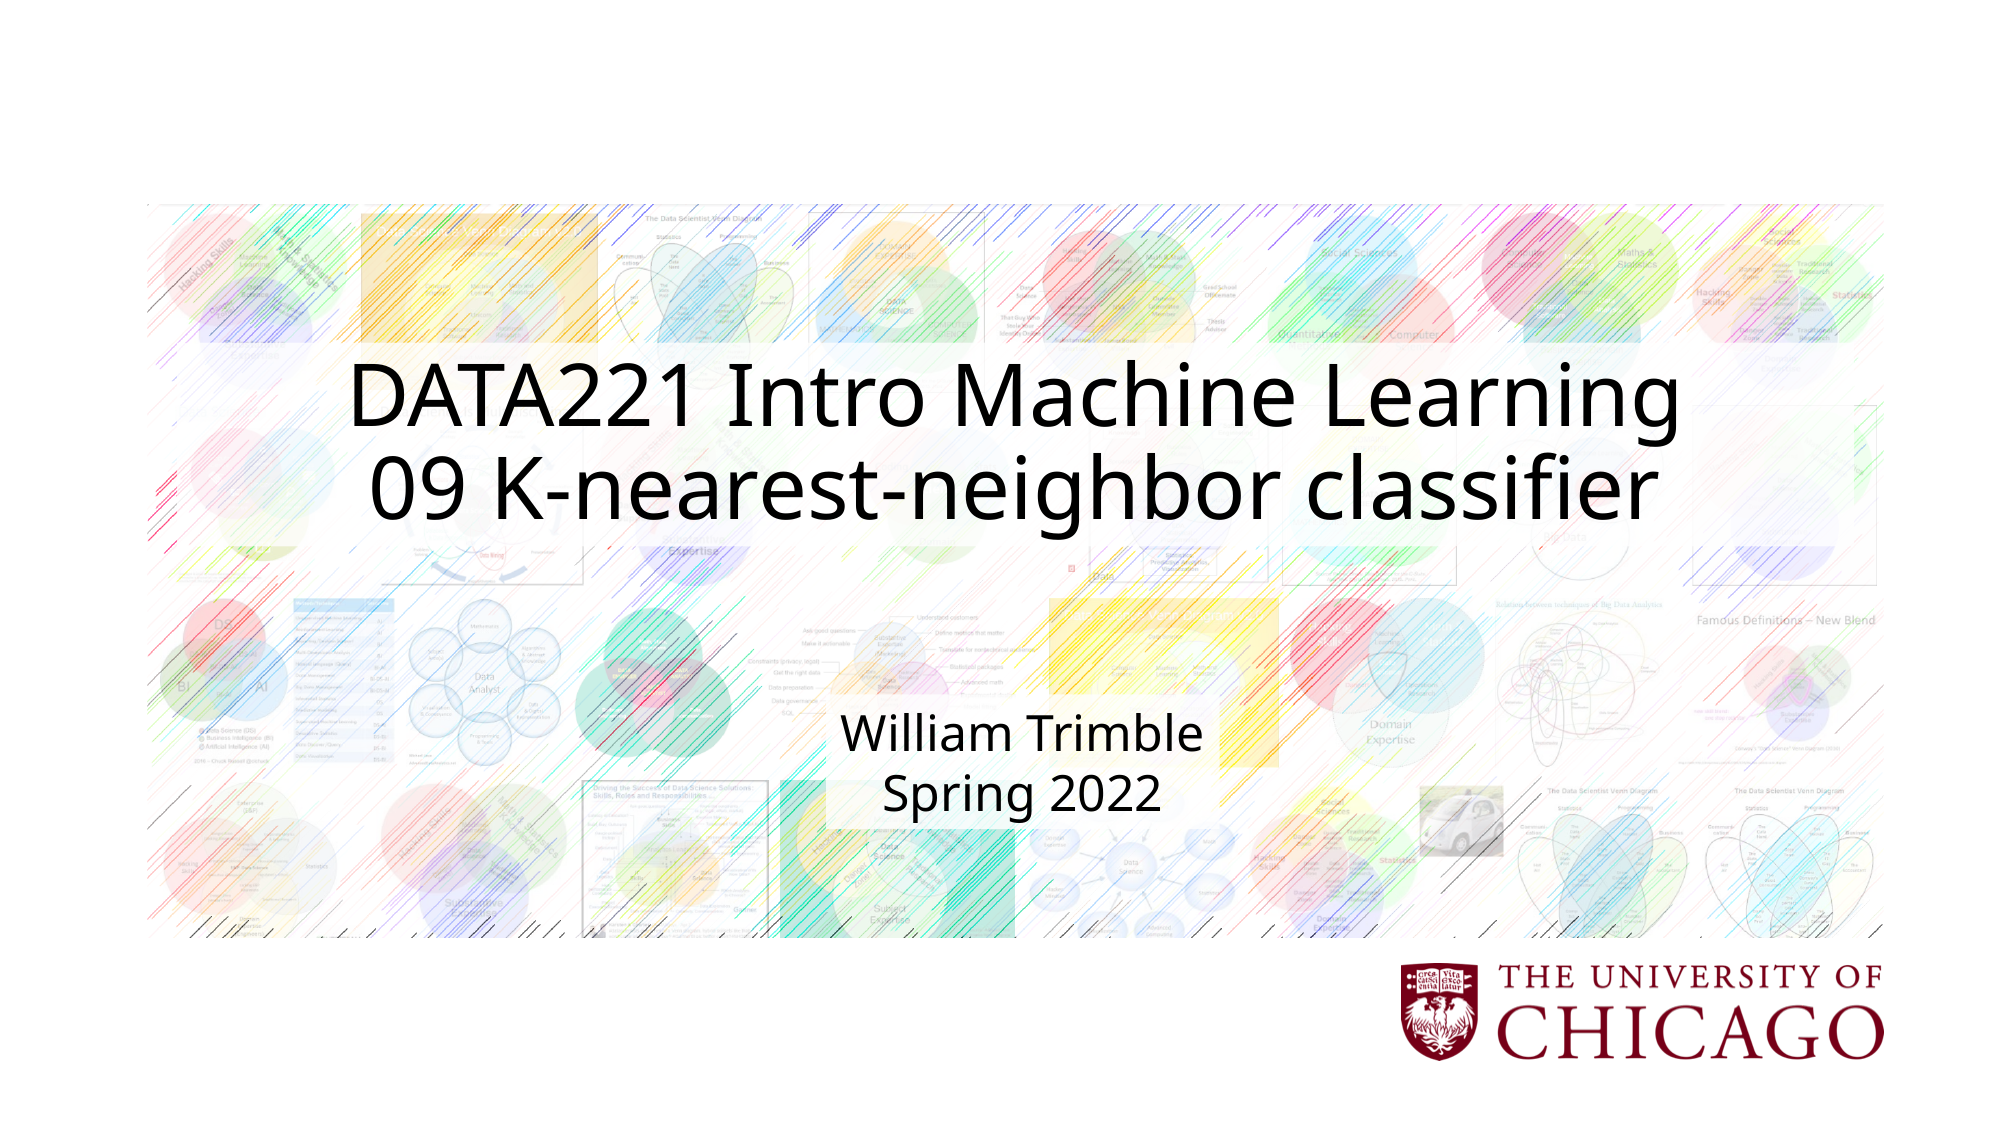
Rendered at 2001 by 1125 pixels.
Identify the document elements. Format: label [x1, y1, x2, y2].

picture [147, 204, 1884, 938]
picture [1401, 963, 1884, 1061]
